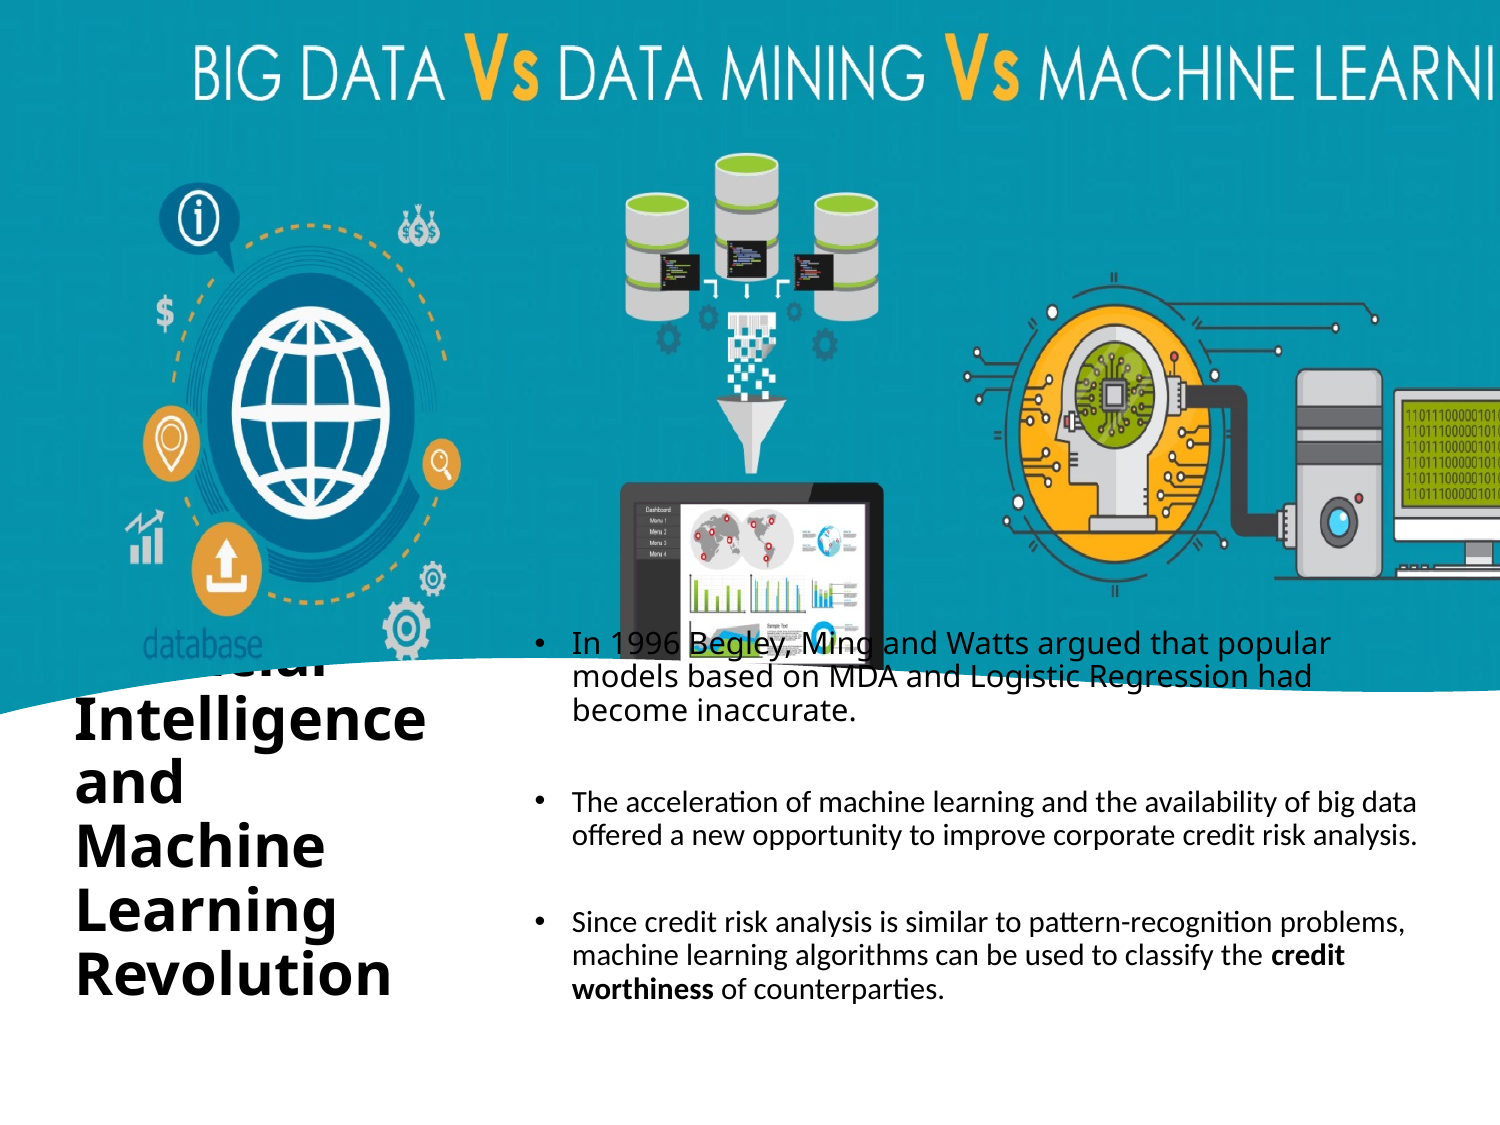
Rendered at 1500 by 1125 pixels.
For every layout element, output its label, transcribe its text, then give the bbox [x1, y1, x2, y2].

picture [0, 0, 1500, 715]
title Artificial Intelligence and Machine Learning Revolution [59, 715, 464, 1018]
list In 1996 Begley, Ming and Watts argued that popular models based on MDA and Logistic Regression had become inaccurate. The acceleration of machine learning and the availability of big data offered a new opportunity to improve corporate credit risk analysis. Since credit risk analysis is similar to pattern-recognition problems, machine learning algorithms can be used to classify the credit worthiness of counterparties. [519, 715, 1441, 1018]
